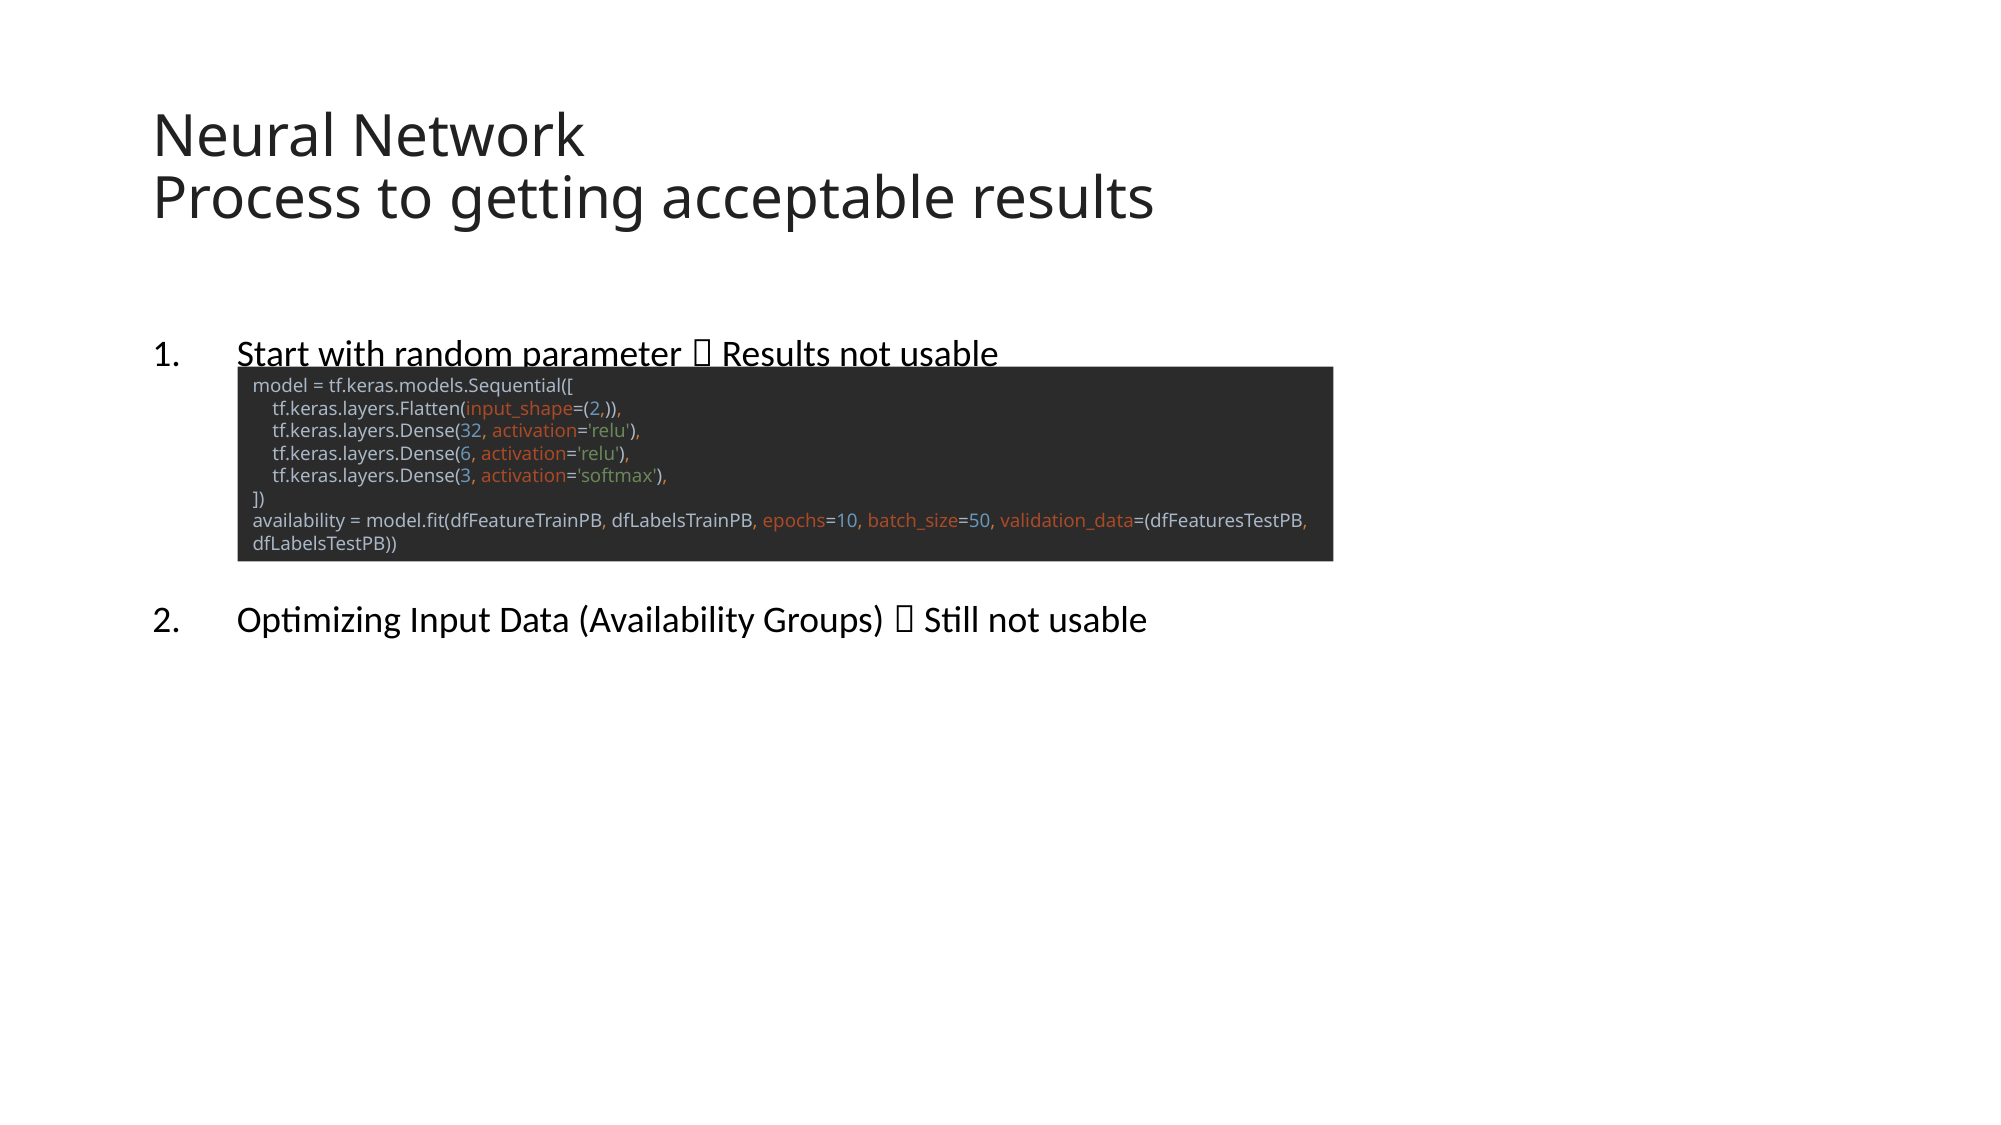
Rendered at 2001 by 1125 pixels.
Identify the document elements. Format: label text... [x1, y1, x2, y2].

list Start with random parameter  Results not usable Optimizing Input Data (Availability Groups)  Still not usable [137, 299, 1935, 1066]
title Neural Network Process to getting acceptable results [137, 59, 1863, 278]
text_box model = tf.keras.models.Sequential([ tf.keras.layers.Flatten(input_shape=(2,)), tf.keras.layers.Dense(32, activation='relu'), tf.keras.layers.Dense(6, activation='relu'), tf.keras.layers.Dense(3, activation='softmax'), ]) availability = model.fit(dfFeatureTrainPB, dfLabelsTrainPB, epochs=10, batch_size=50, validation_data=(dfFeaturesTestPB, dfLabelsTestPB)) [237, 366, 1334, 562]
